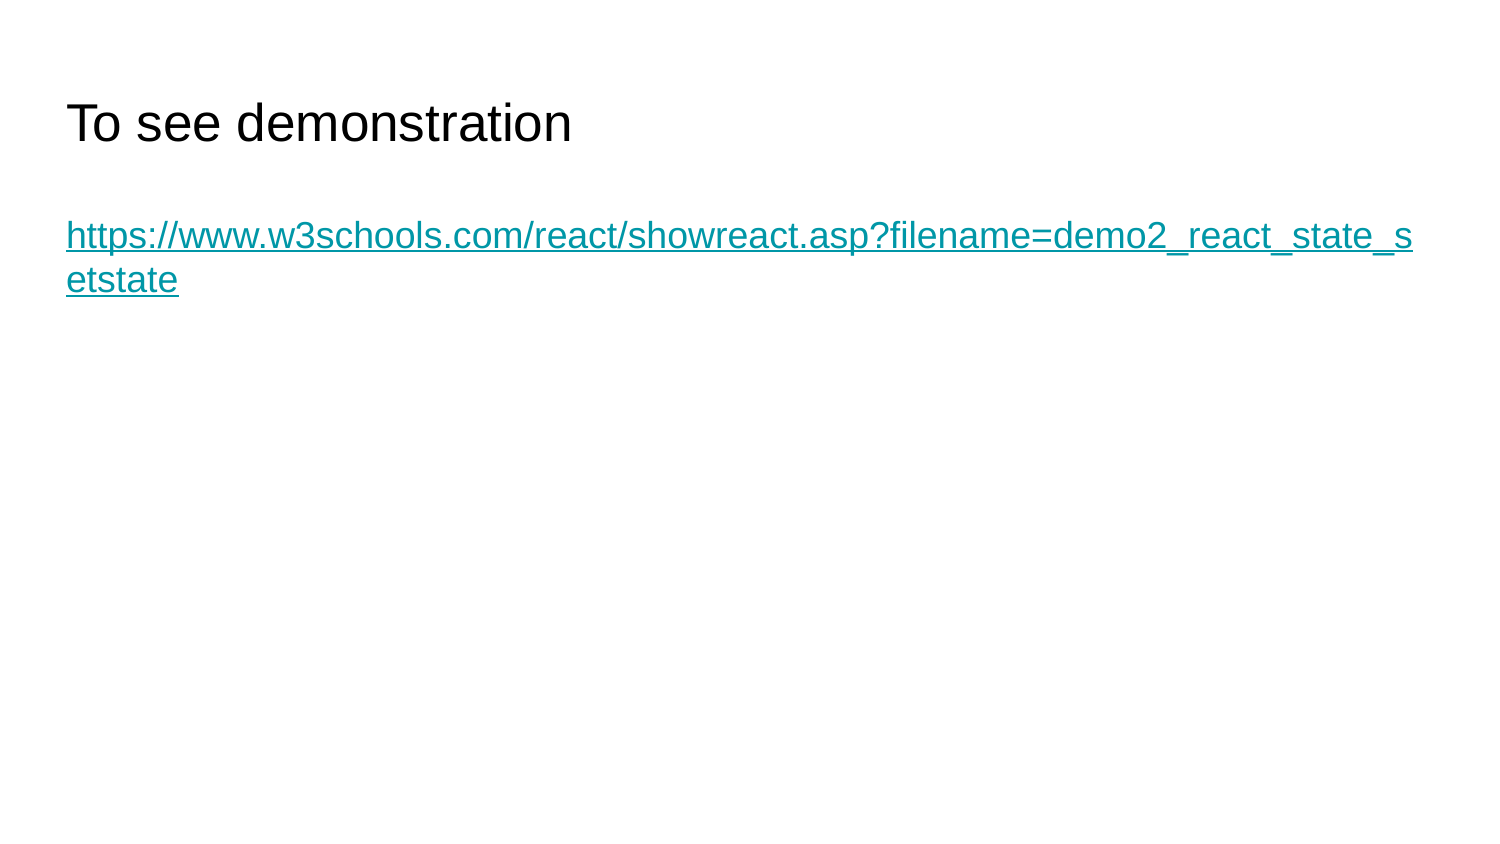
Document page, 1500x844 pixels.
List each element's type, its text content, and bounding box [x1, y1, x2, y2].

list https://www.w3schools.com/react/showreact.asp?filename=demo2_react_state_setstate [51, 189, 1449, 750]
title To see demonstration [51, 72, 1449, 167]
